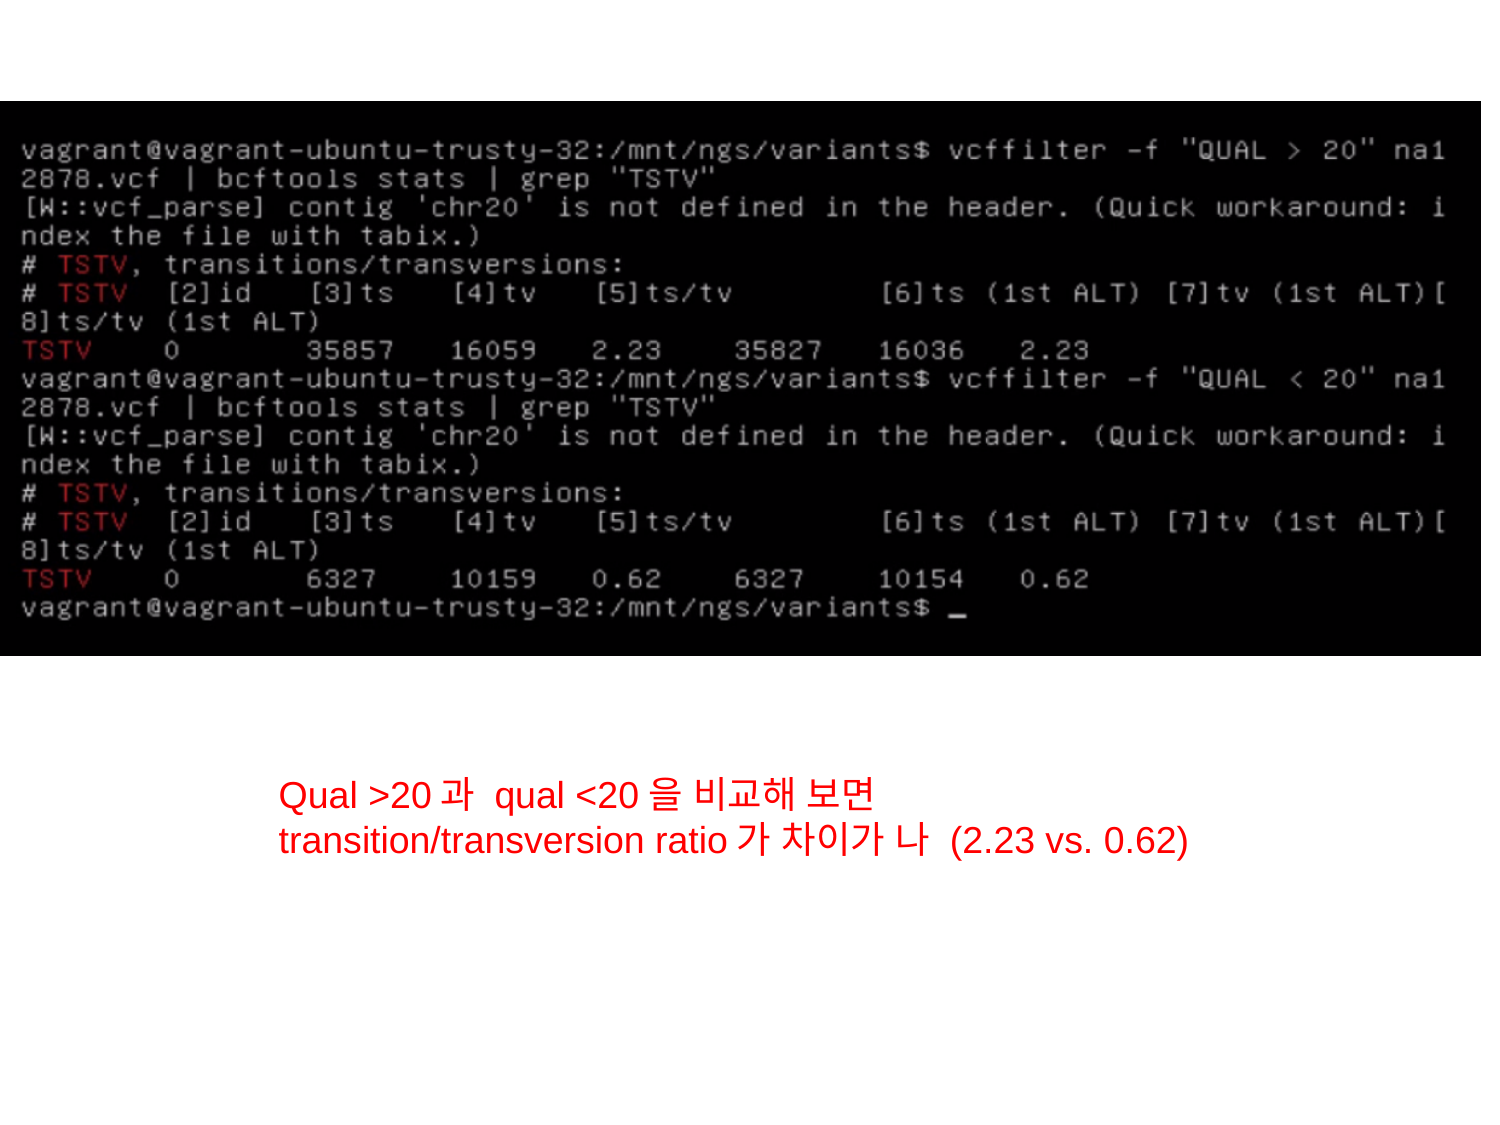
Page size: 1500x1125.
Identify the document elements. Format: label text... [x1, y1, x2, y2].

text_box Qual >20과 qual <20을 비교해 보면 transition/transversion ratio가 차이가 나 (2.23 vs. 0.62) [263, 763, 1233, 870]
picture [0, 101, 1481, 657]
